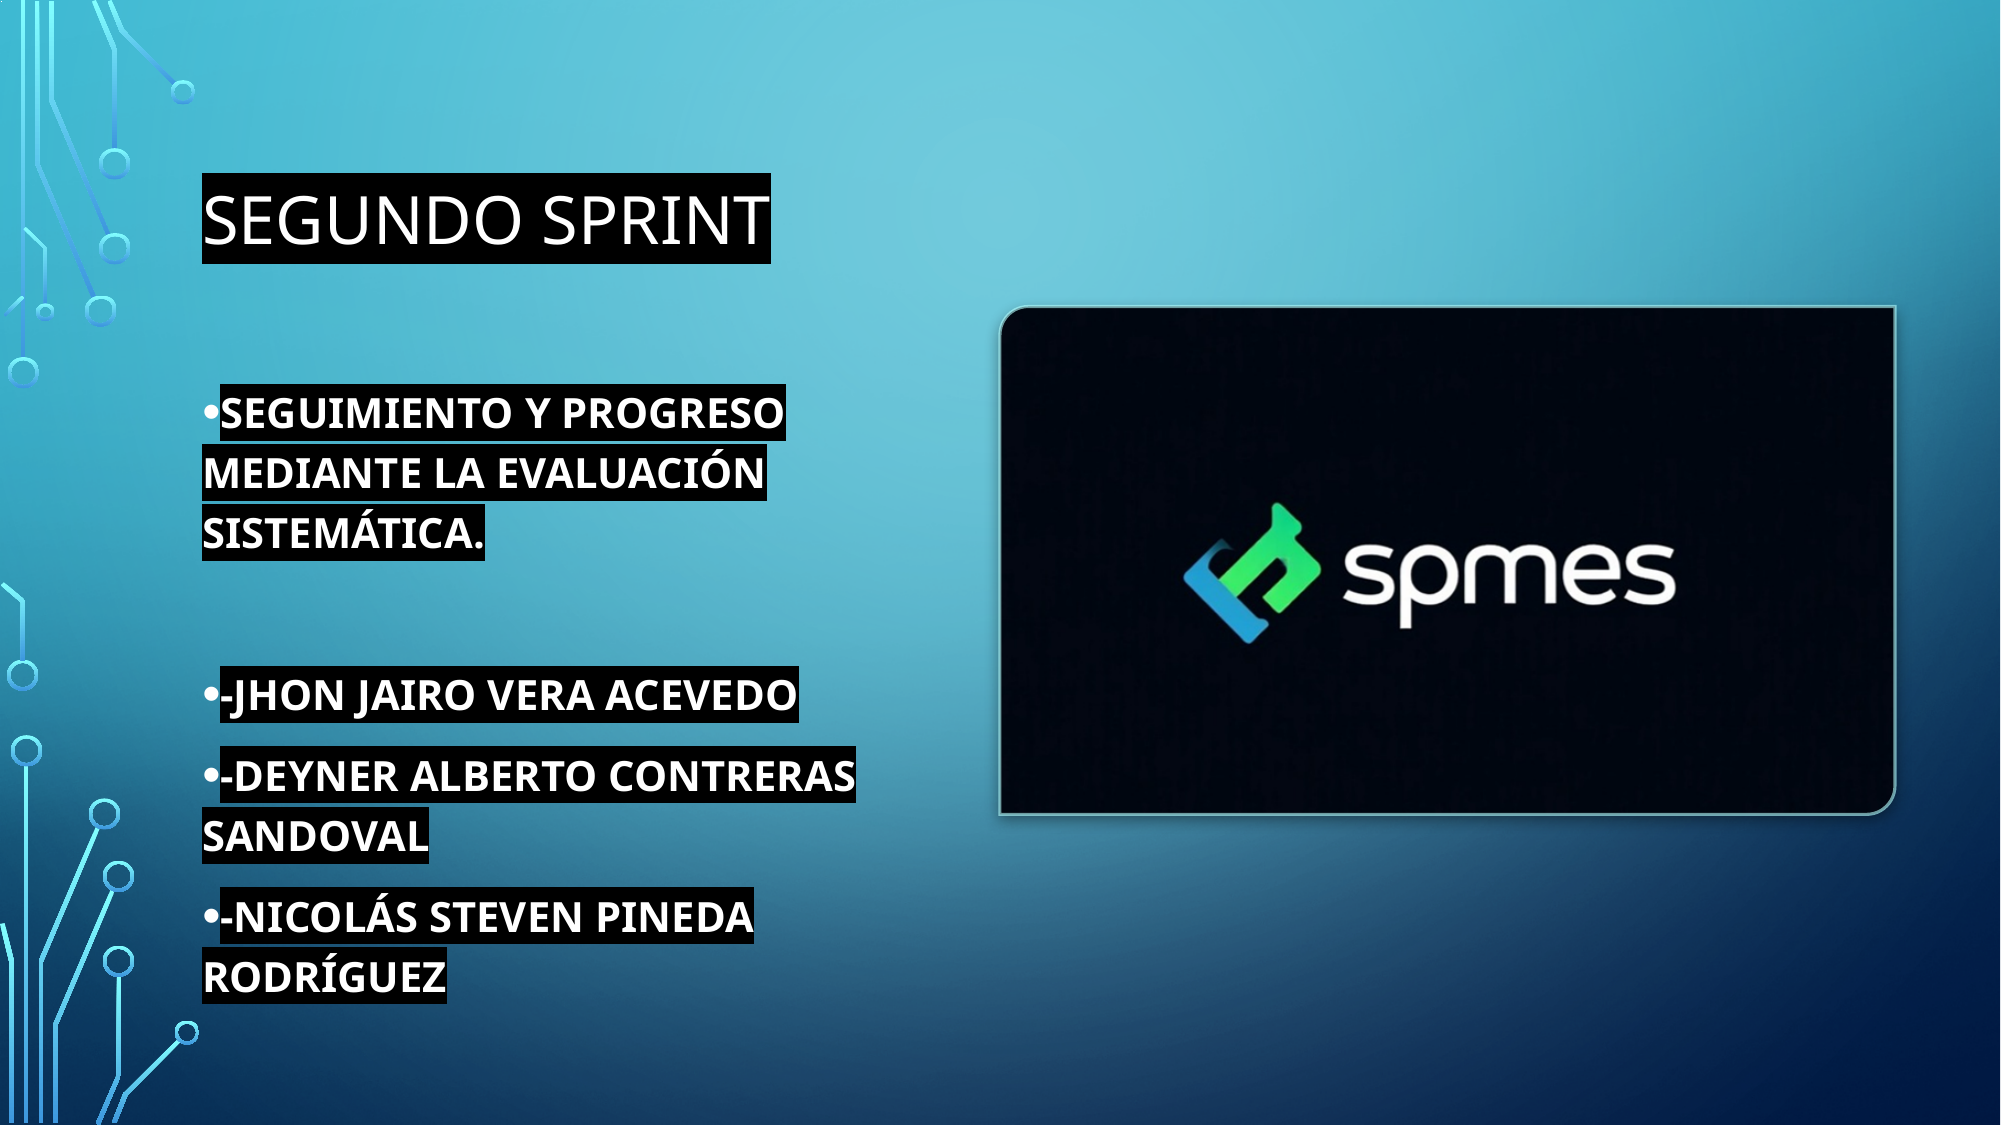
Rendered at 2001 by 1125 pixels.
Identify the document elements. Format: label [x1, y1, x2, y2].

picture [201, 0, 2000, 1125]
text_box [0, 0, 201, 1125]
